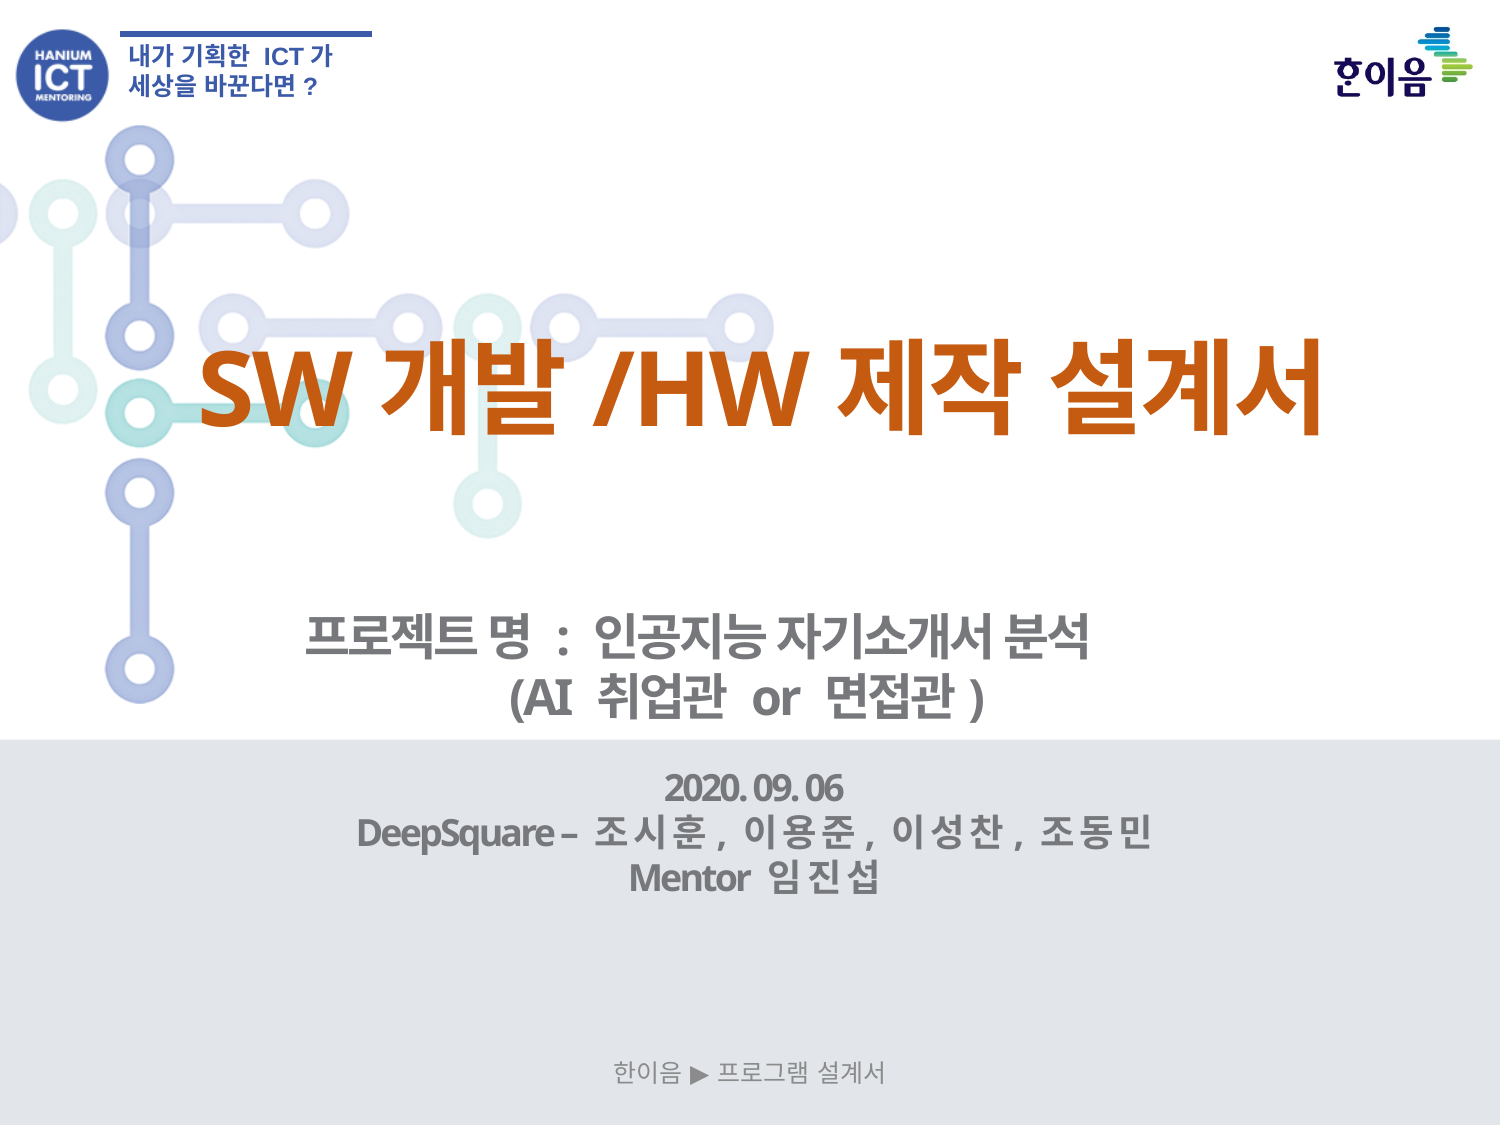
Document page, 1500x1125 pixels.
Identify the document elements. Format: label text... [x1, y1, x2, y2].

text_box 2020. 09. 06 DeepSquare – 조 시 훈, 이 용 준, 이 성 찬, 조 동 민 Mentor 임 진 섭 [230, 756, 1279, 907]
picture [1325, 18, 1480, 100]
text_box [0, 738, 1500, 1125]
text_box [12, 27, 373, 127]
footer 한이음 ▶ 프로그램 설계서 [512, 1042, 988, 1103]
text_box 프로젝트 명 : 인공지능 자기소개서 분석 (AI 취업관 or 면접관) [289, 597, 1338, 733]
text_box SW개발/HW제작 설계서 [777, 314, 1345, 455]
picture [0, 125, 774, 704]
